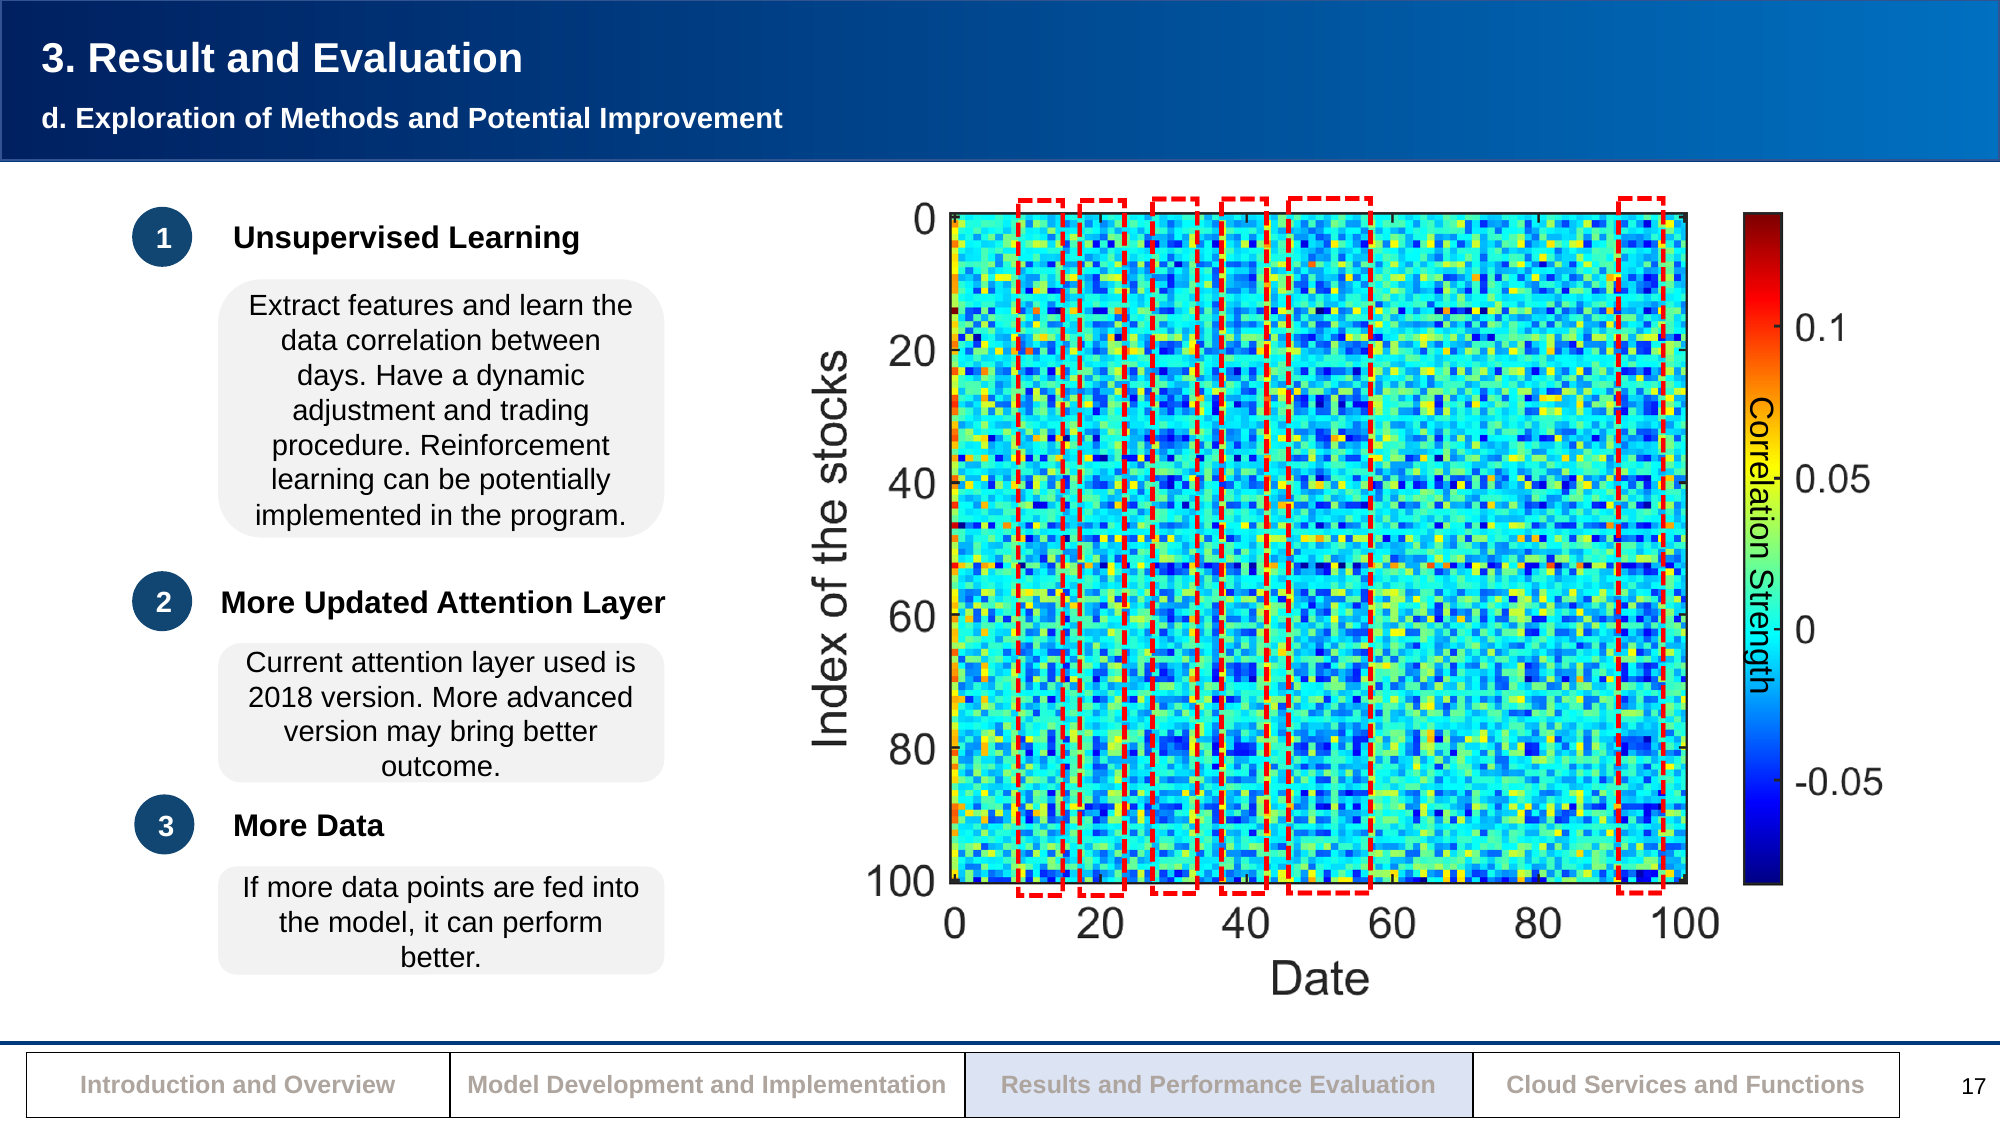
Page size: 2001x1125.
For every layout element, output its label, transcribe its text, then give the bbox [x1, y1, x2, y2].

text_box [131, 570, 756, 783]
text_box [131, 206, 665, 538]
slide_number 17 [1942, 1059, 1999, 1111]
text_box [803, 188, 1889, 1000]
title 3. Result and Evaluation [26, 20, 1783, 99]
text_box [134, 794, 768, 975]
list d. Exploration of Methods and Potential Improvement [26, 99, 1783, 140]
